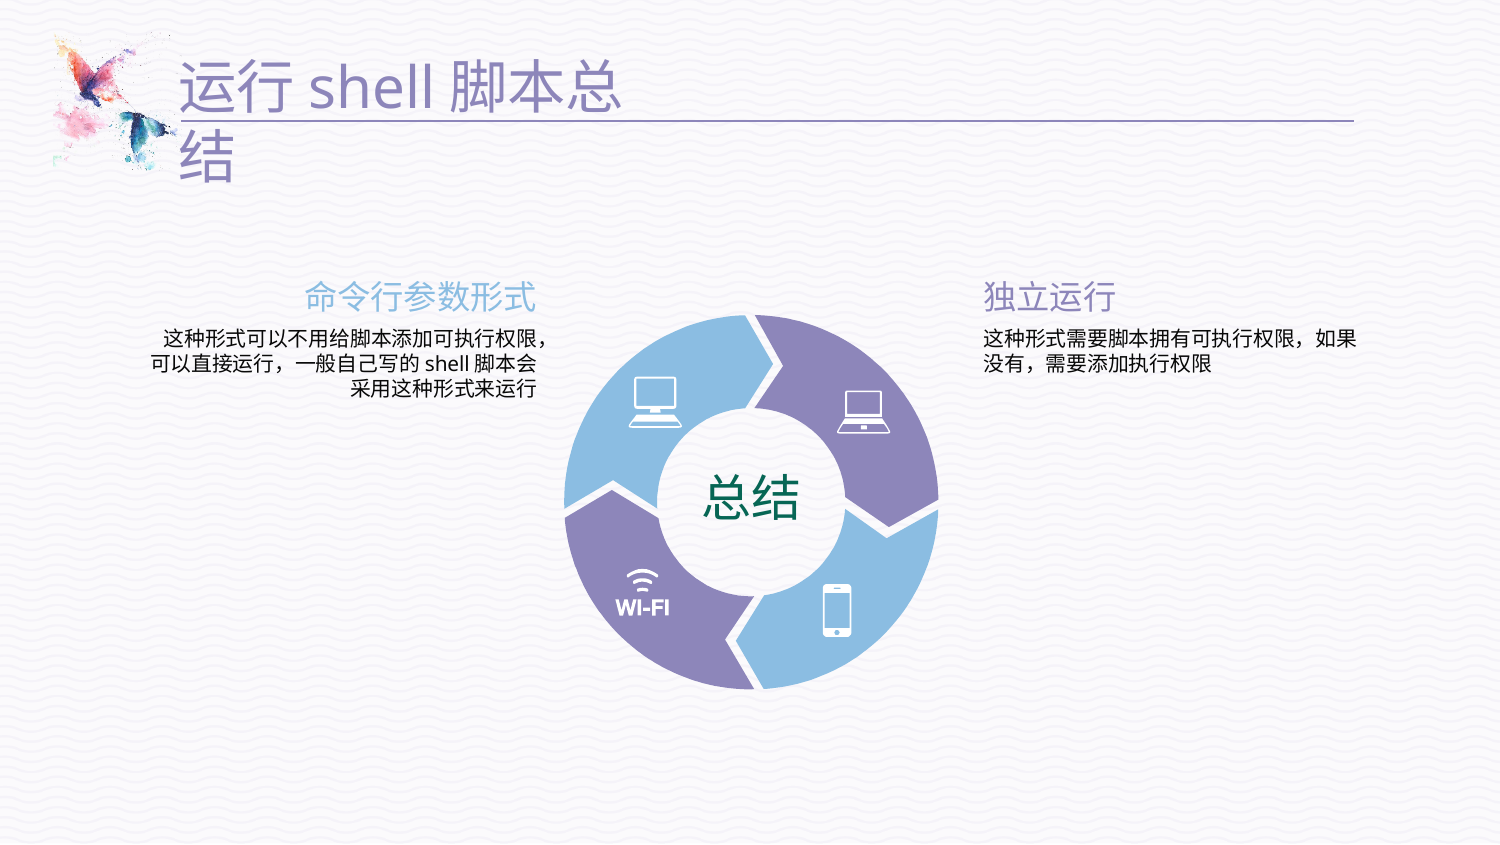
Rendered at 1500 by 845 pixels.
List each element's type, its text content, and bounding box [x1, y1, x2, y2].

text_box 独立运行 这种形式需要脚本拥有可执行权限，如果没有，需要添加执行权限 [972, 270, 1385, 382]
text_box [563, 314, 939, 690]
text_box 运行shell脚本总结 [186, 50, 677, 120]
text_box 命令行参数形式 这种形式可以不用给脚本添加可执行权限，可以直接运行，一般自己写的shell脚本会采用这种形式来运行 [135, 270, 549, 407]
picture [0, 0, 1500, 844]
text_box 运行shell脚本总结 [178, 130, 677, 190]
